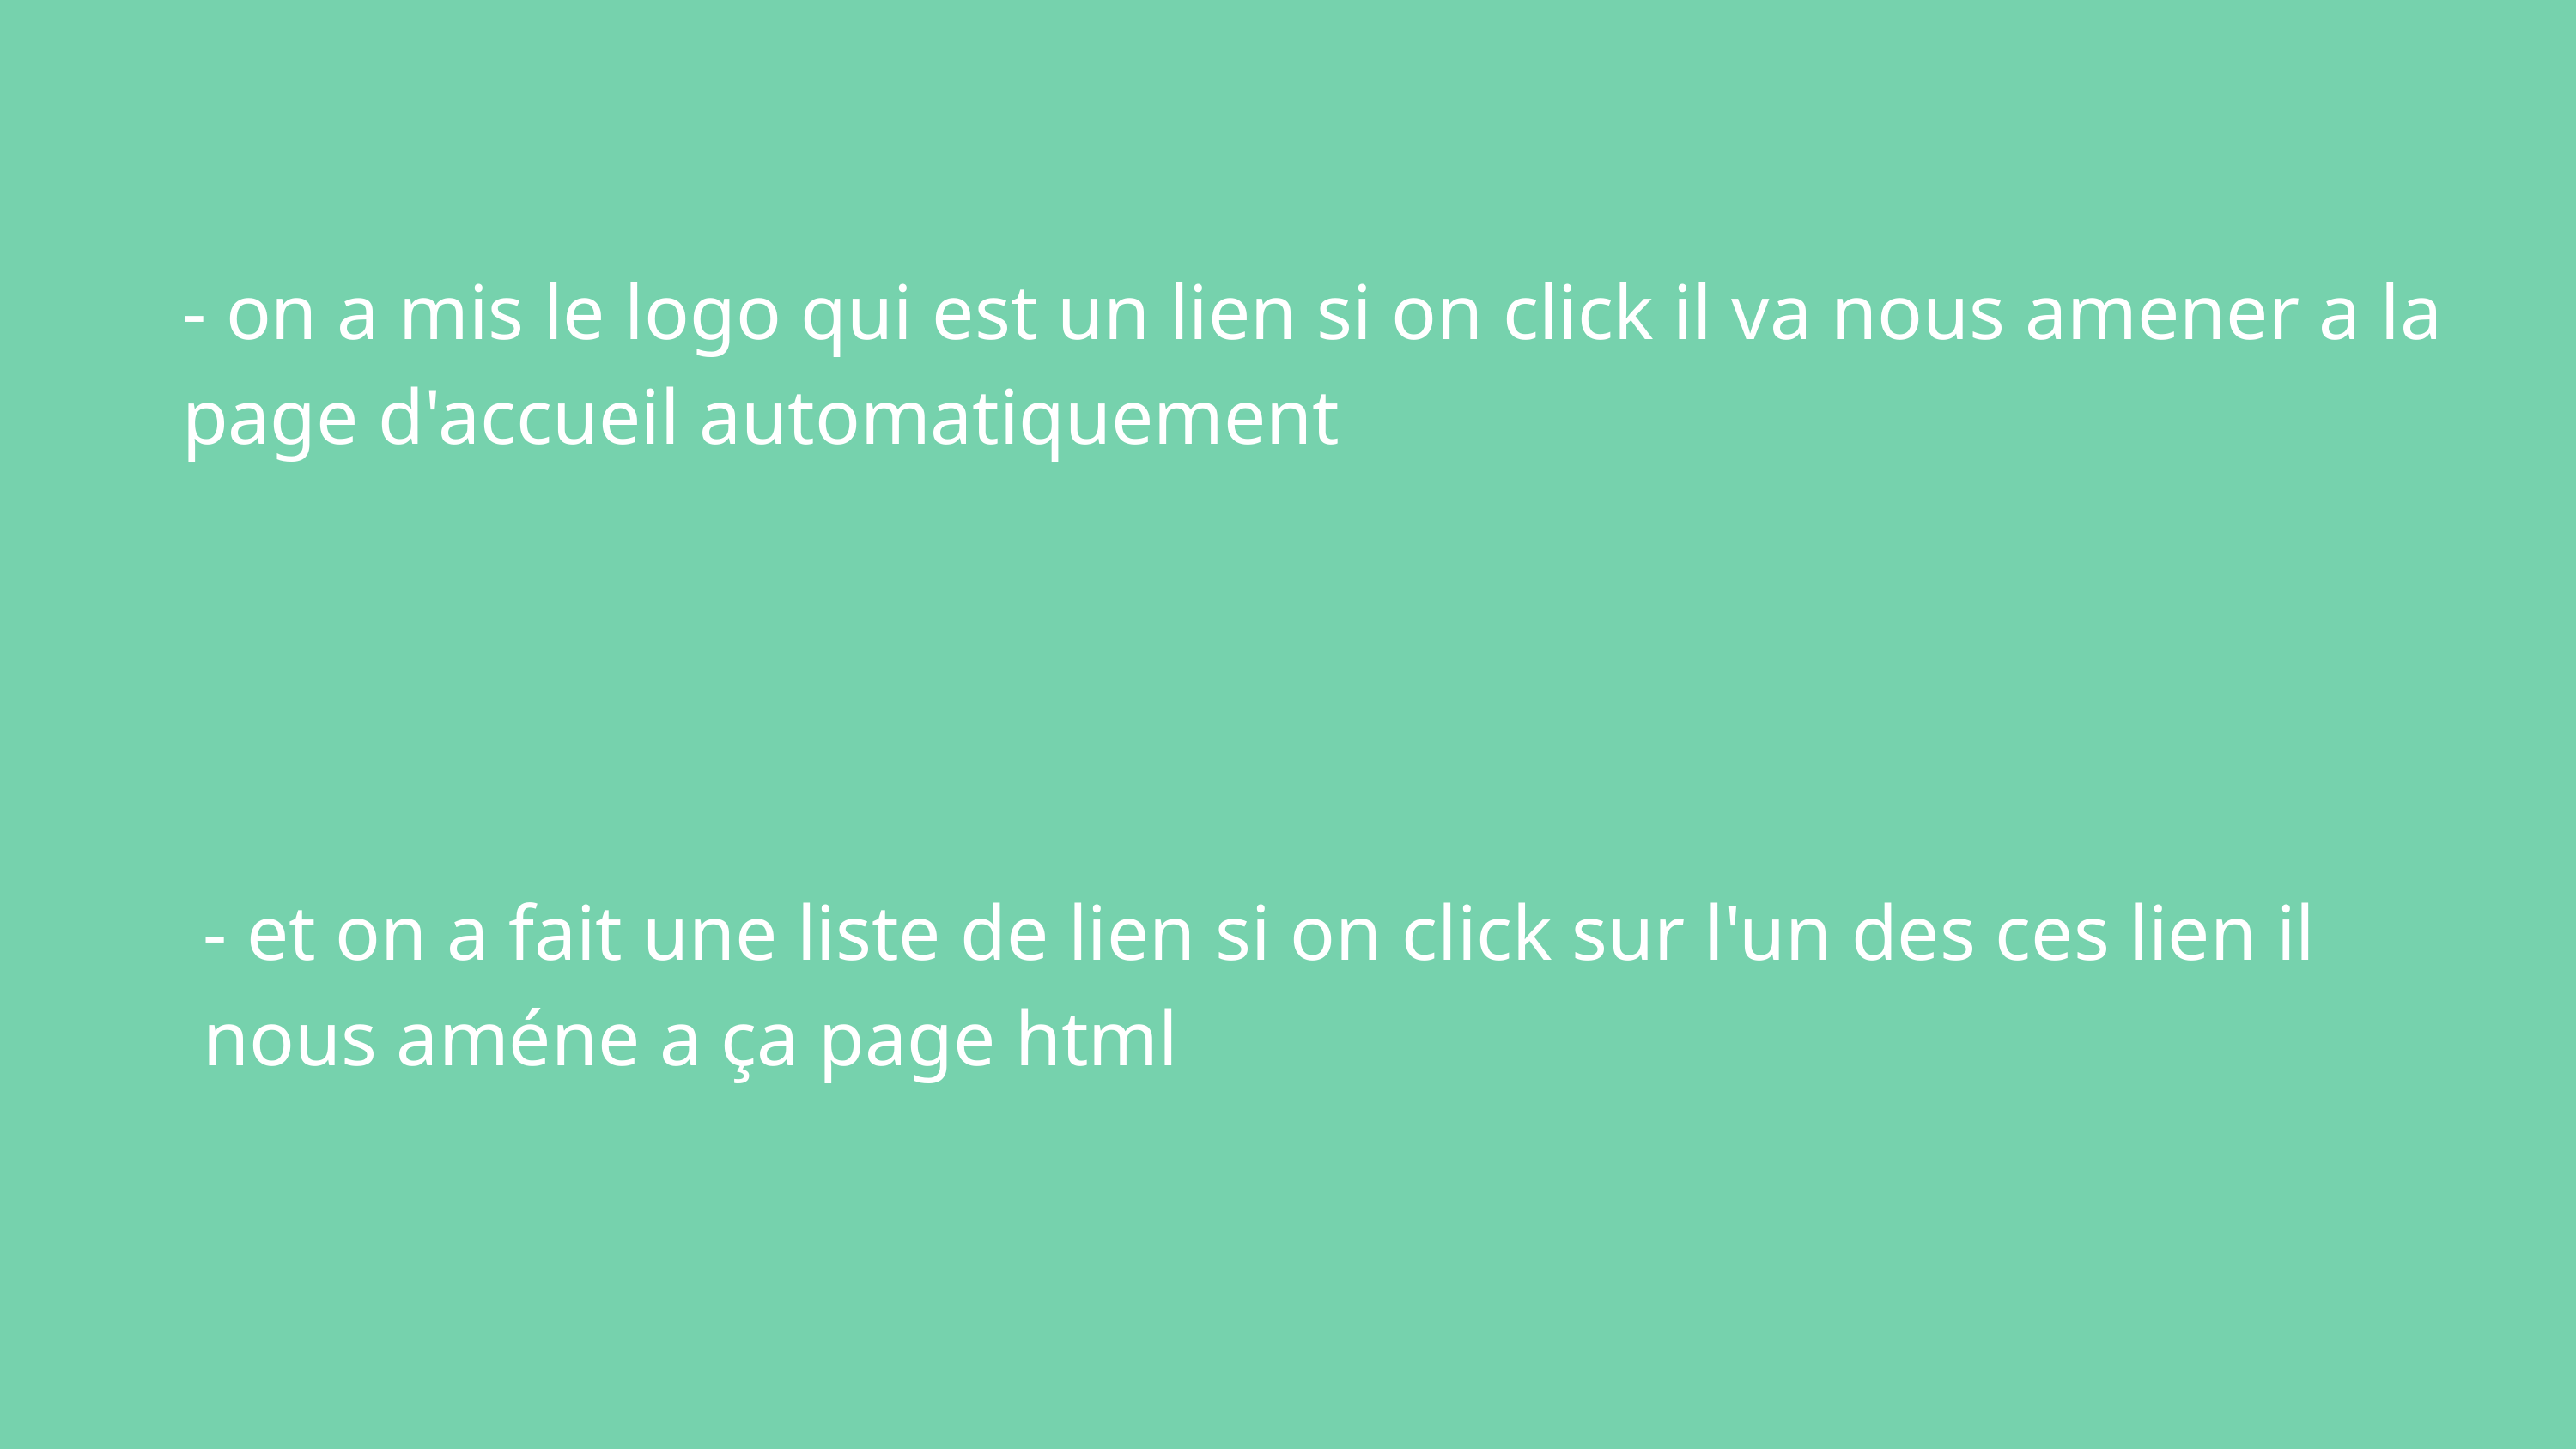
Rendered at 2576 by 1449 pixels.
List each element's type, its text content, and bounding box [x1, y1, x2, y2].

text_box - et on a fait une liste de lien si on click sur l'un des ces lien il nous améne a ça page html [203, 870, 2494, 1081]
text_box - on a mis le logo qui est un lien si on click il va nous amener a la page d'accueil automatiquement [182, 249, 2473, 459]
